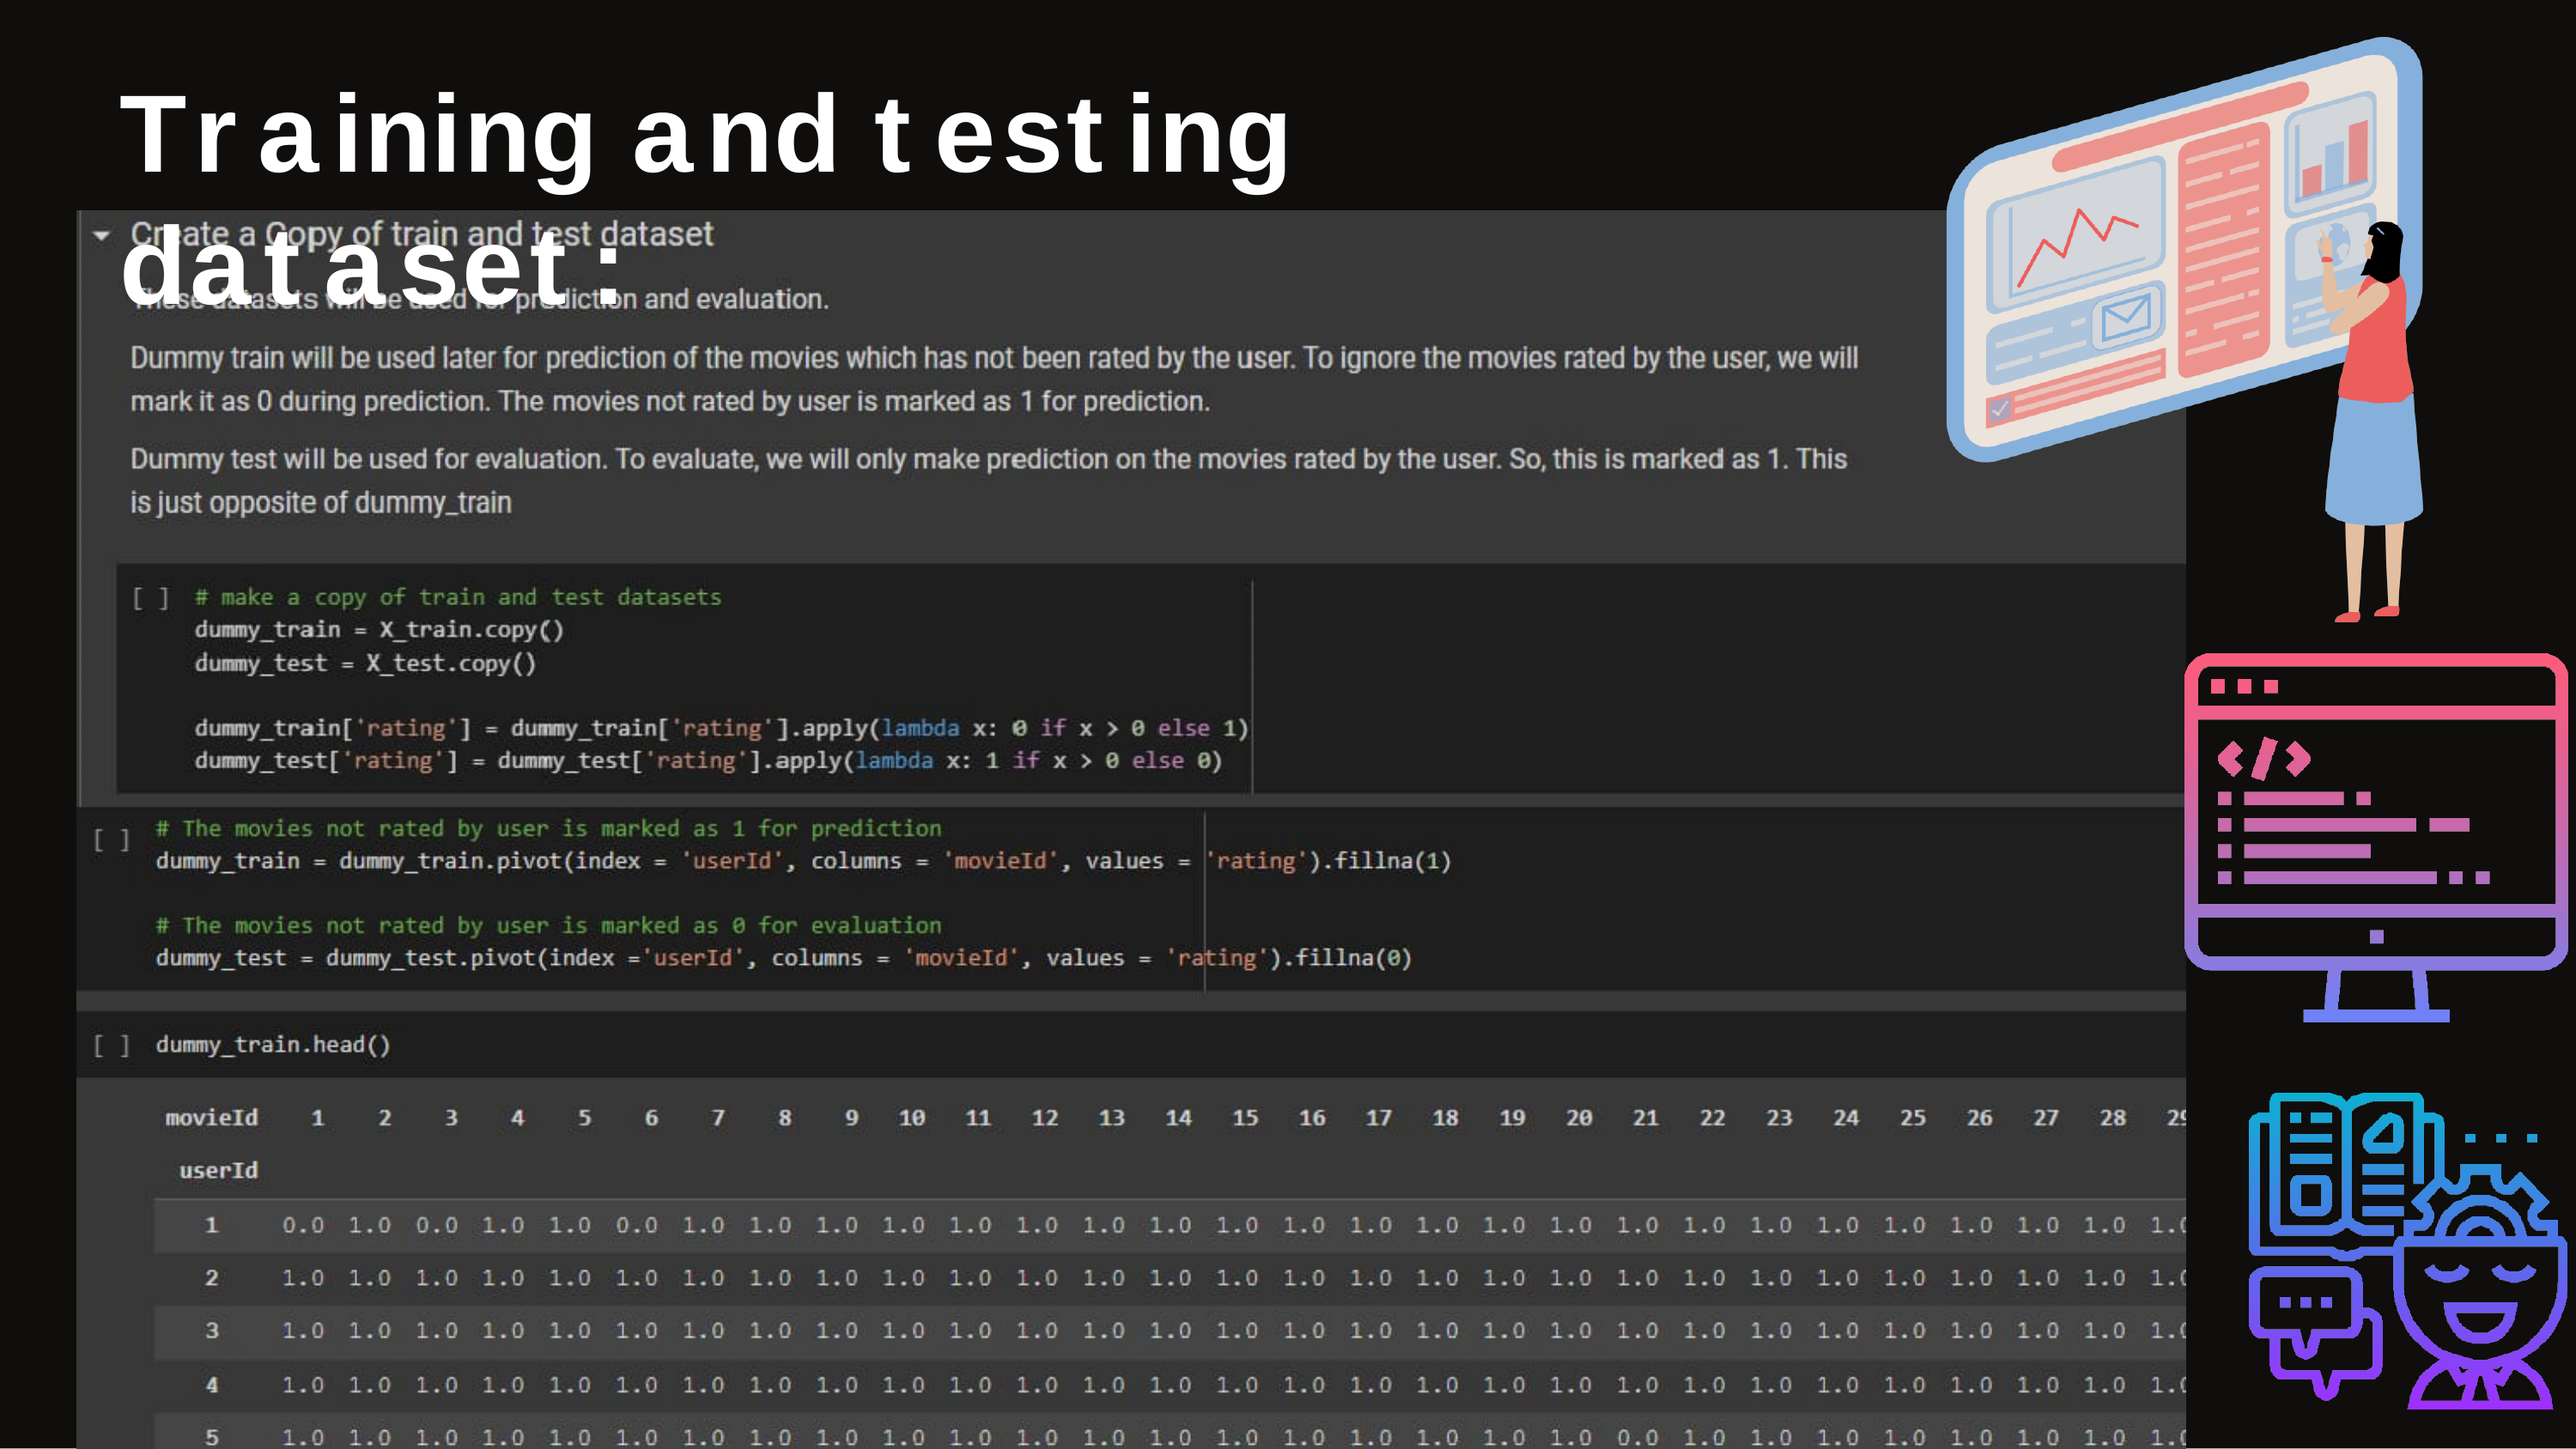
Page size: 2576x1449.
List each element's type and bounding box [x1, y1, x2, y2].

text_box [0, 0, 2576, 1449]
text_box [76, 37, 2568, 1449]
